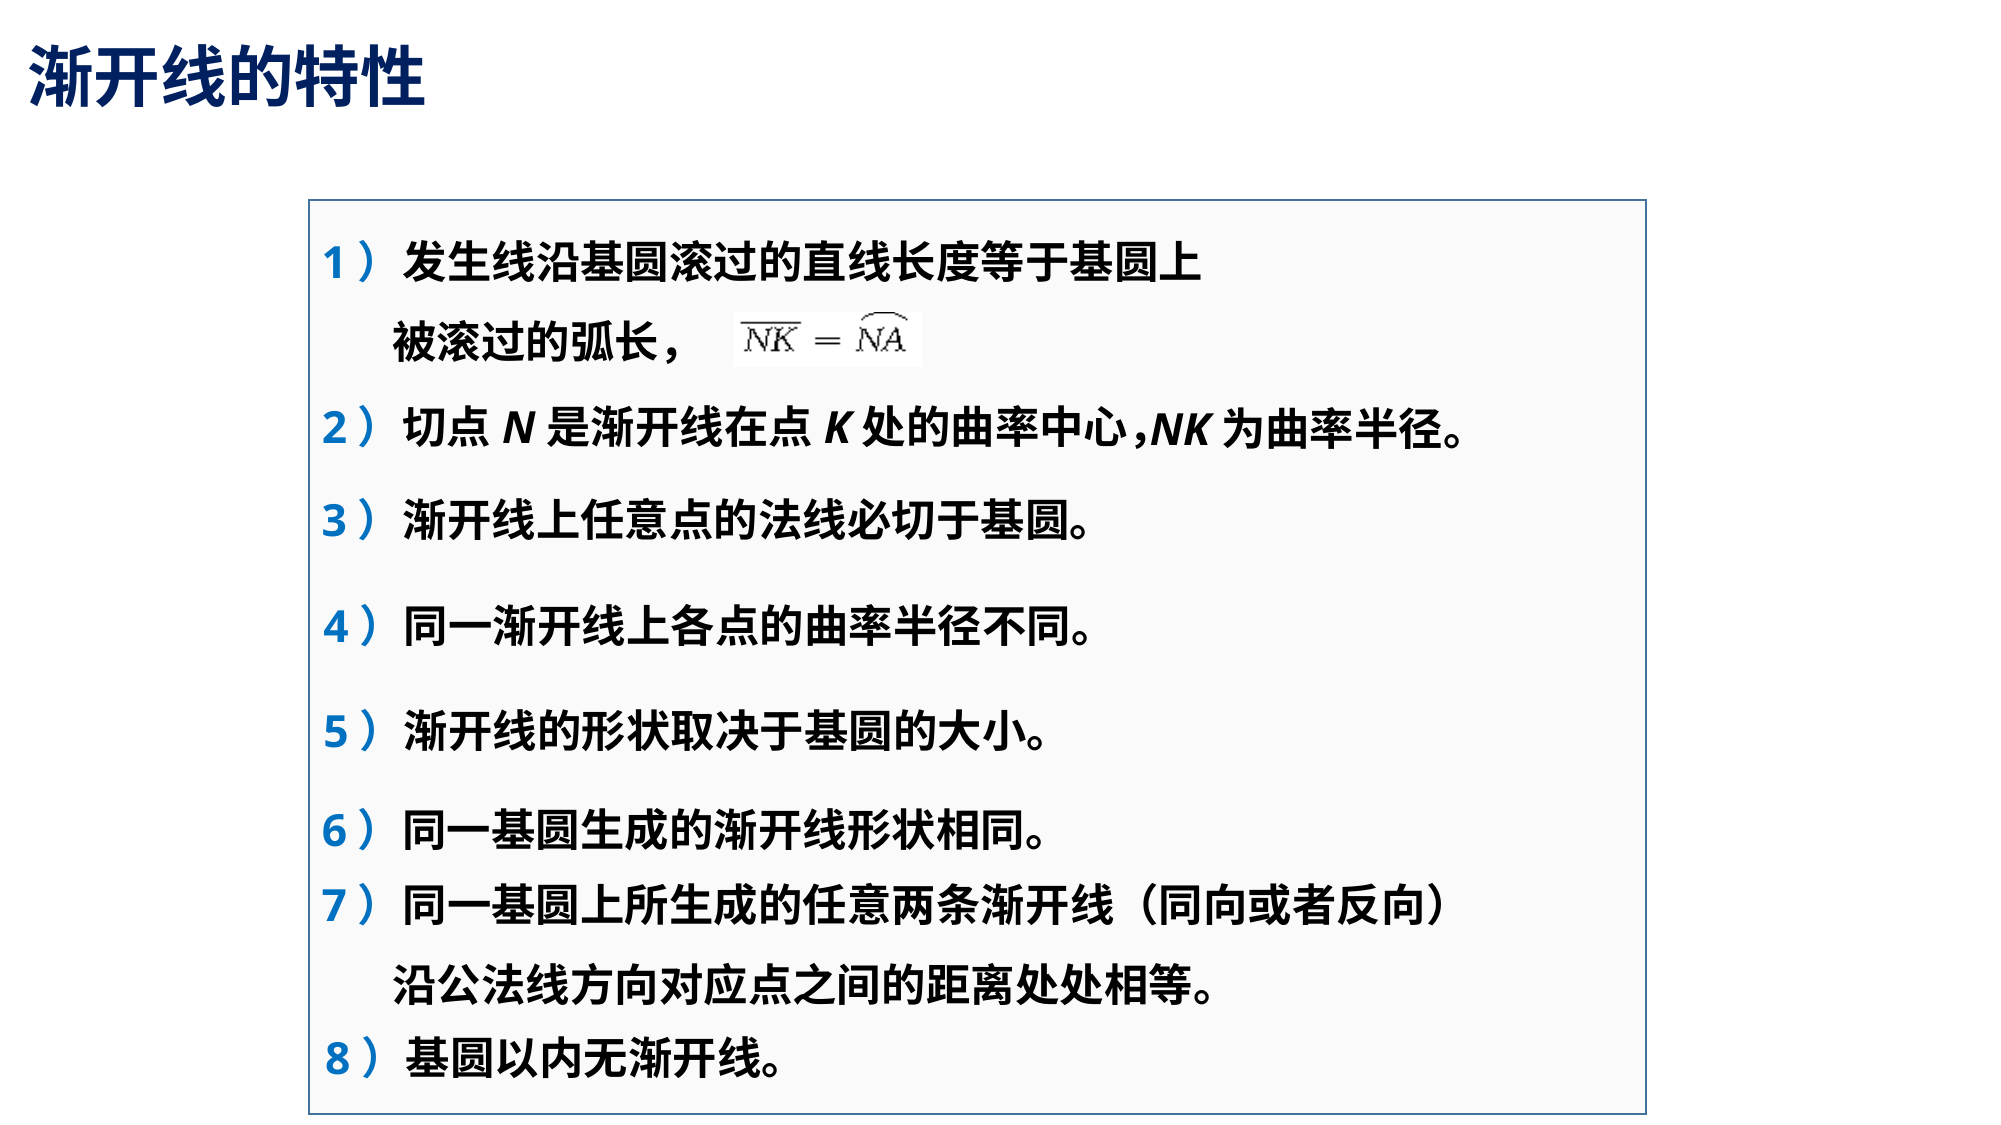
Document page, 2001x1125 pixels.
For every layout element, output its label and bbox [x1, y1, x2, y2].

text_box [306, 199, 1647, 1115]
text_box [12, 27, 443, 123]
